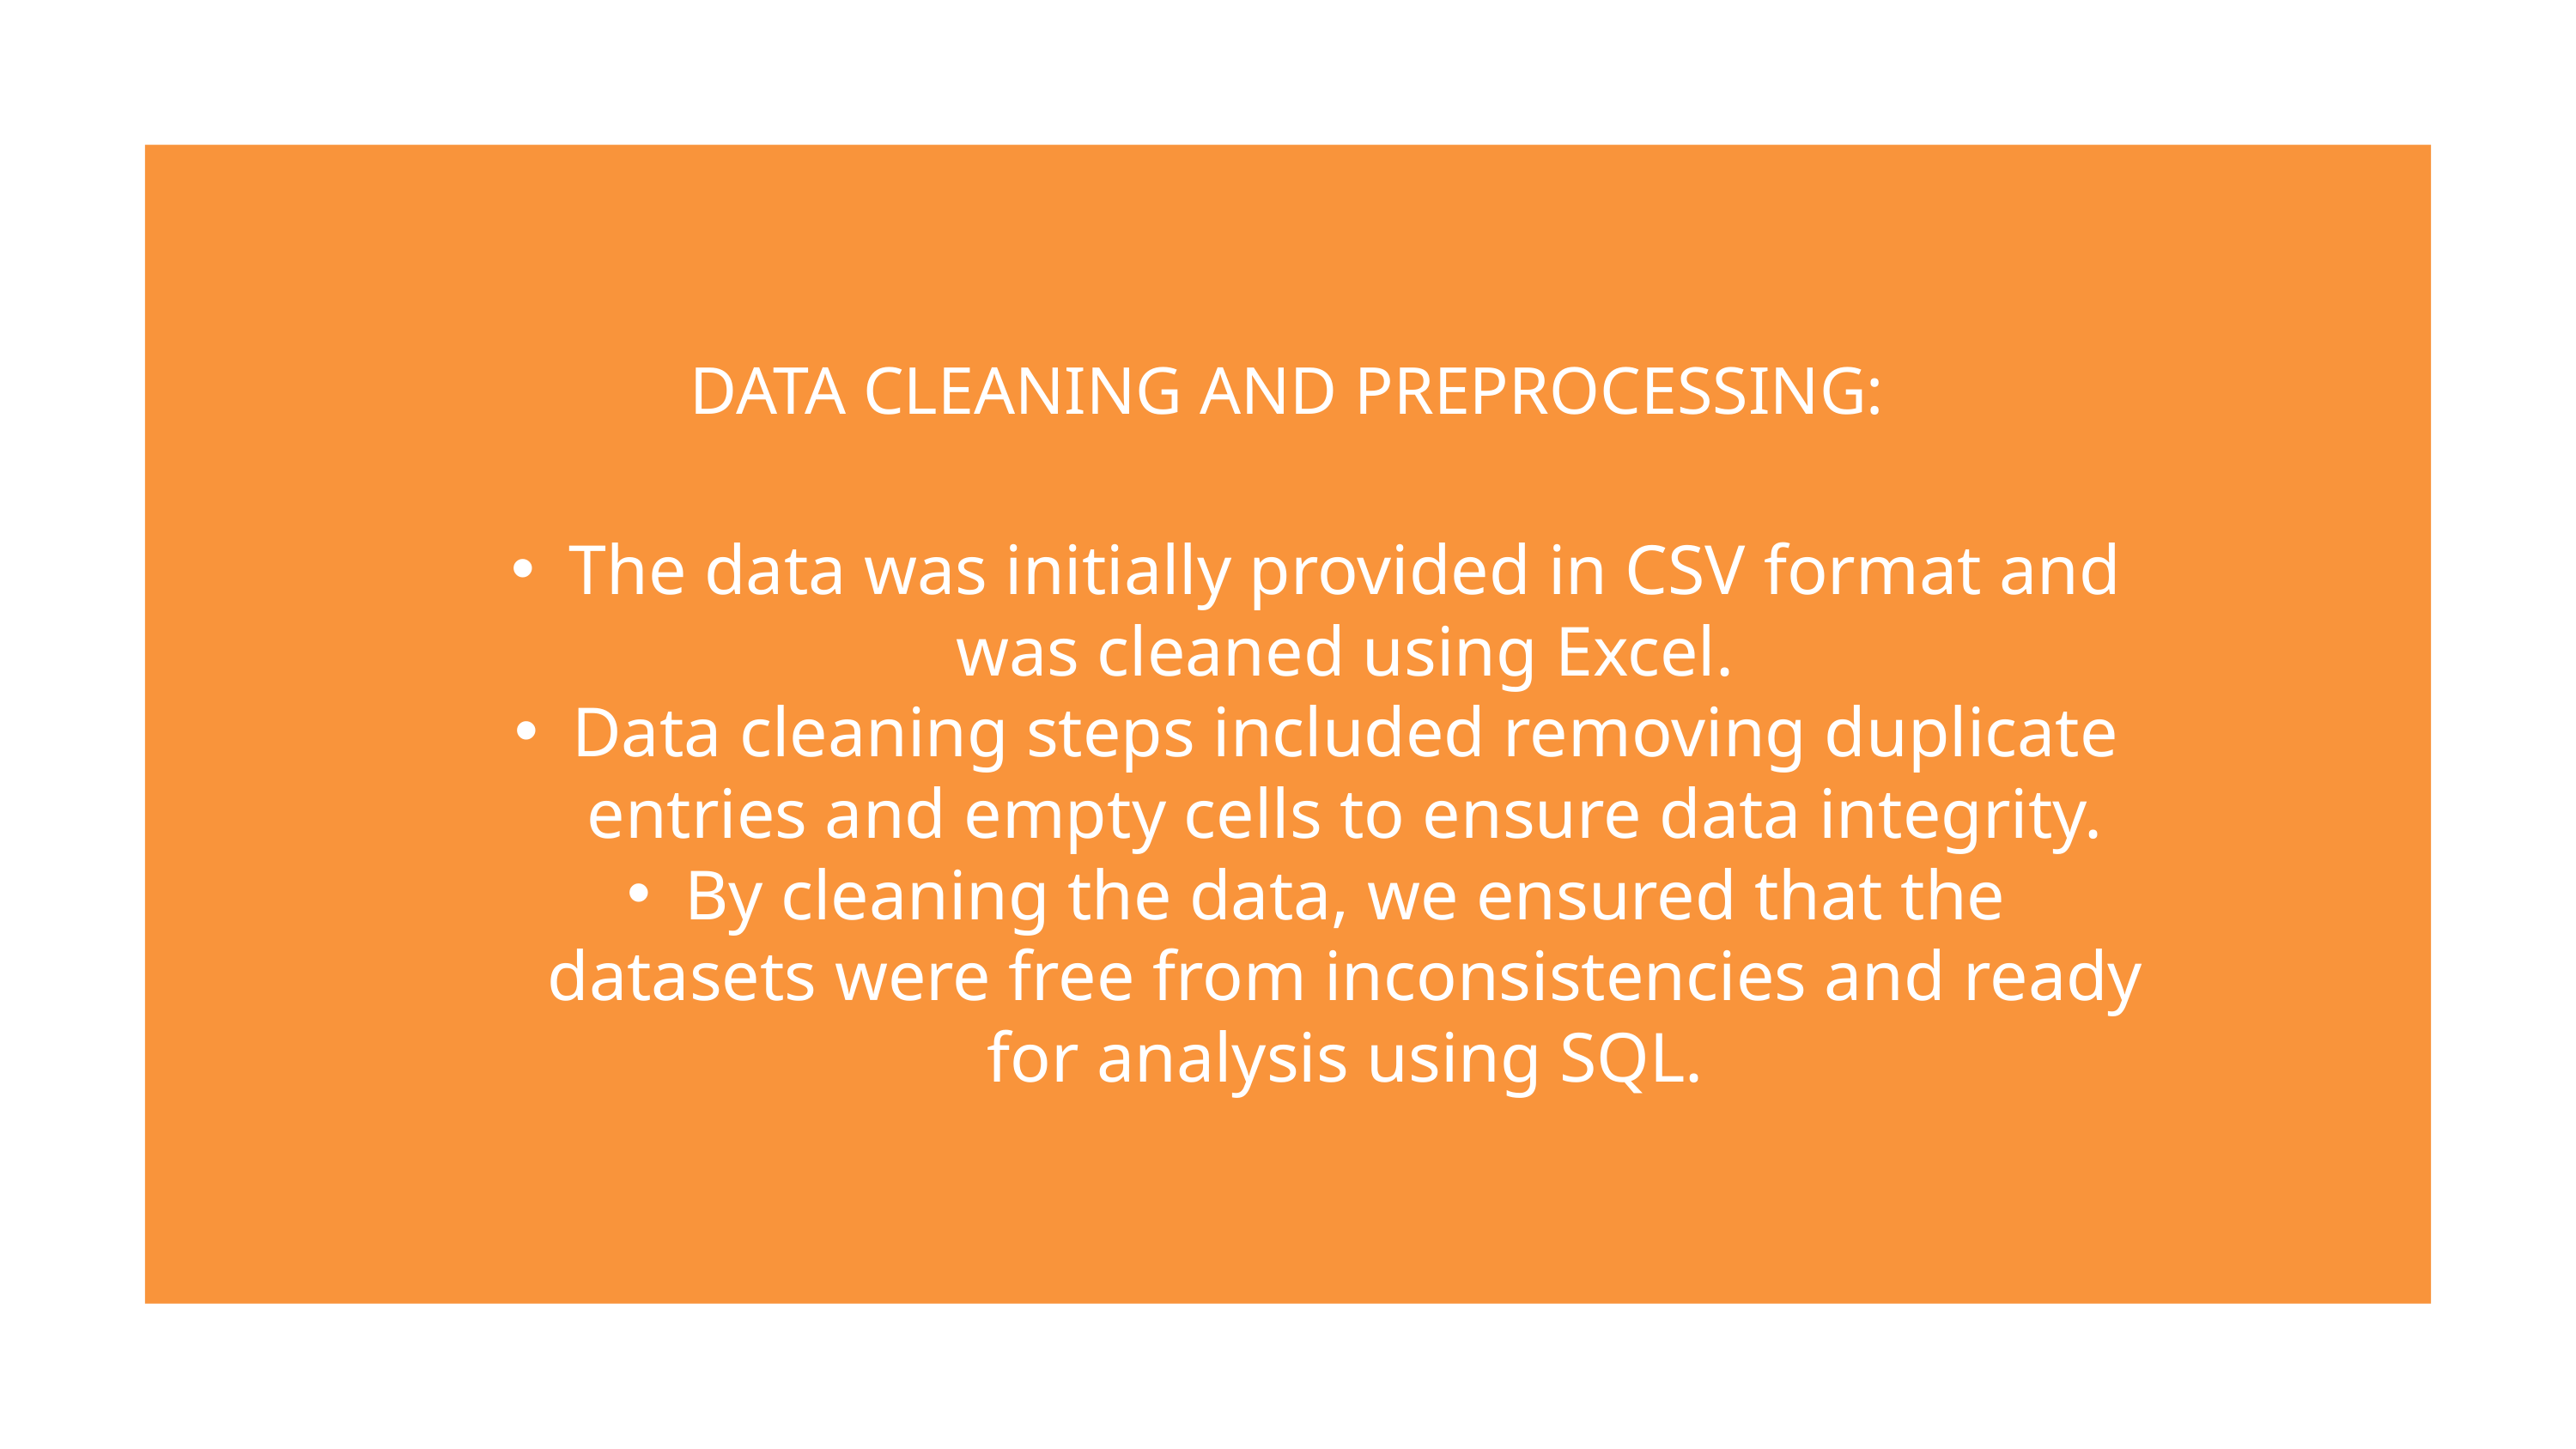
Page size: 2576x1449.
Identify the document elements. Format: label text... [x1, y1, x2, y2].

text_box The data was initially provided in CSV format and was cleaned using Excel. Data cleaning steps included removing duplicate entries and empty cells to ensure data integrity. By cleaning the data, we ensured that the datasets were free from inconsistencies and ready for analysis using SQL. [428, 526, 2148, 1178]
text_box [144, 144, 2432, 1304]
text_box DATA CLEANING AND PREPROCESSING: [419, 349, 2156, 427]
